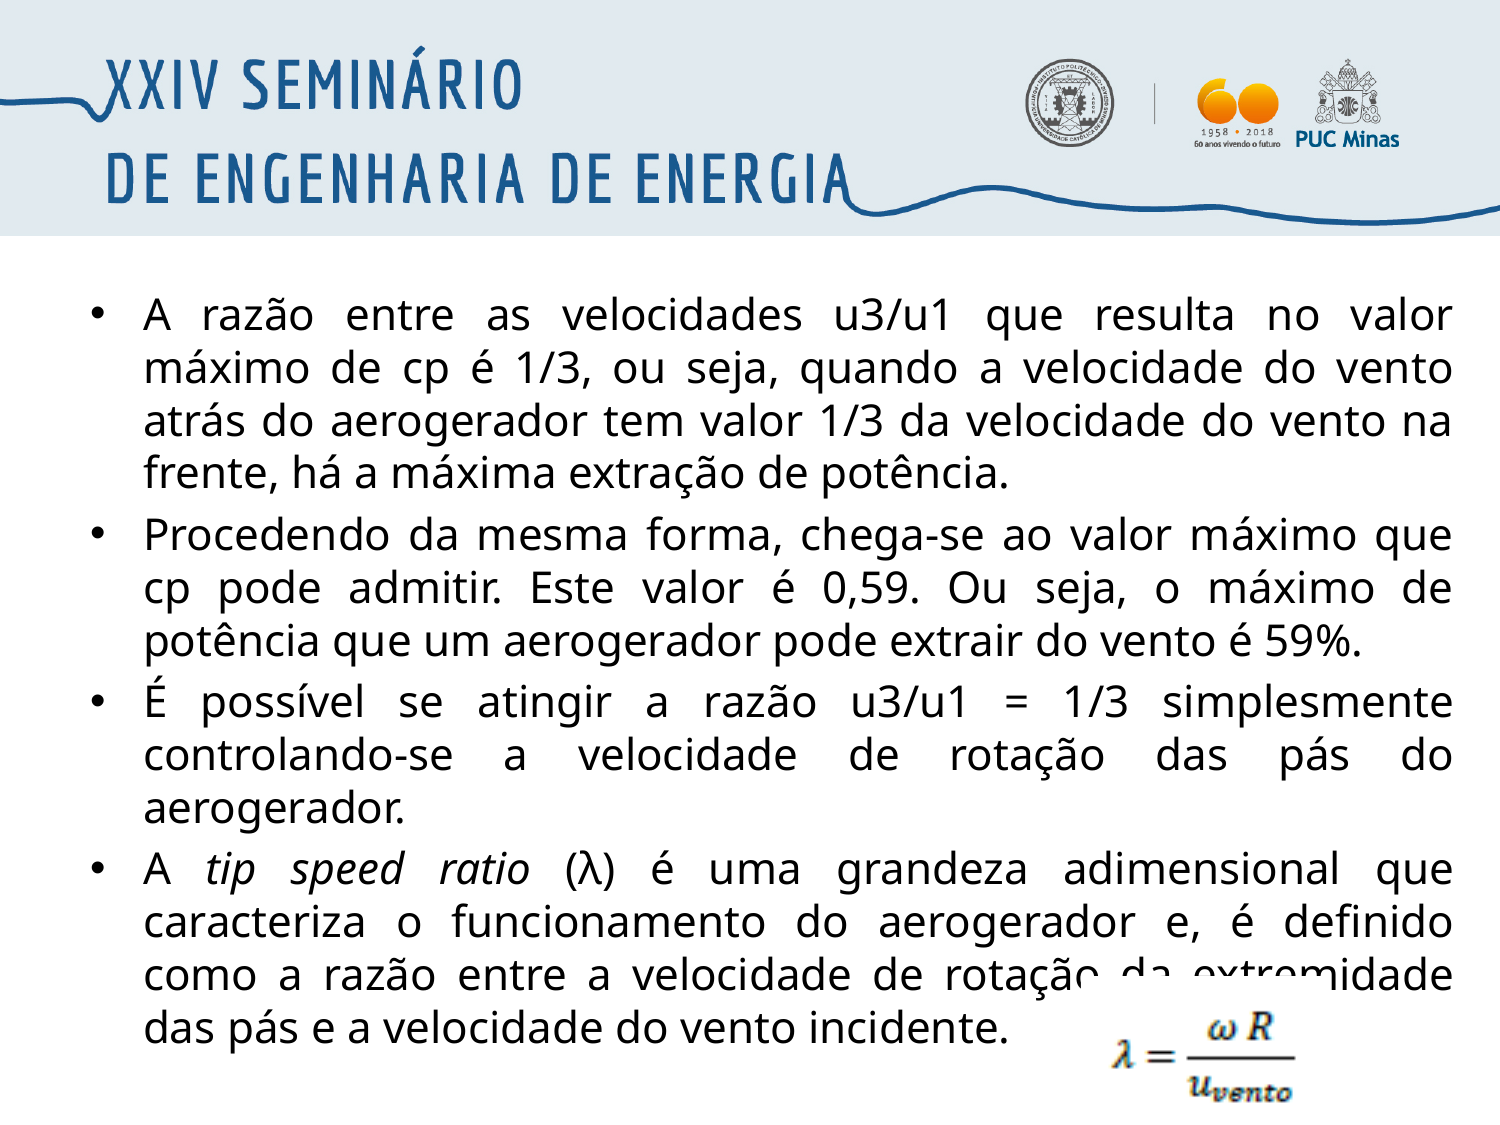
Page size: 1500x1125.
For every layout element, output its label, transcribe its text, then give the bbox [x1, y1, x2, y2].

list A razão entre as velocidades u3/u1 que resulta no valor máximo de cp é 1/3, ou seja, quando a velocidade do vento atrás do aerogerador tem valor 1/3 da velocidade do vento na frente, há a máxima extração de potência. Procedendo da mesma forma, chega-se ao valor máximo que cp pode admitir. Este valor é 0,59. Ou seja, o máximo de potência que um aerogerador pode extrair do vento é 59%. É possível se atingir a razão u3/u1 = 1/3 simplesmente controlando-se a velocidade de rotação das pás do aerogerador. A tip speed ratio (λ) é uma grandeza adimensional que caracteriza o funcionamento do aerogerador e, é definido como a razão entre a velocidade de rotação da extremidade das pás e a velocidade do vento incidente. [75, 278, 1471, 1071]
picture [0, 0, 1500, 1125]
